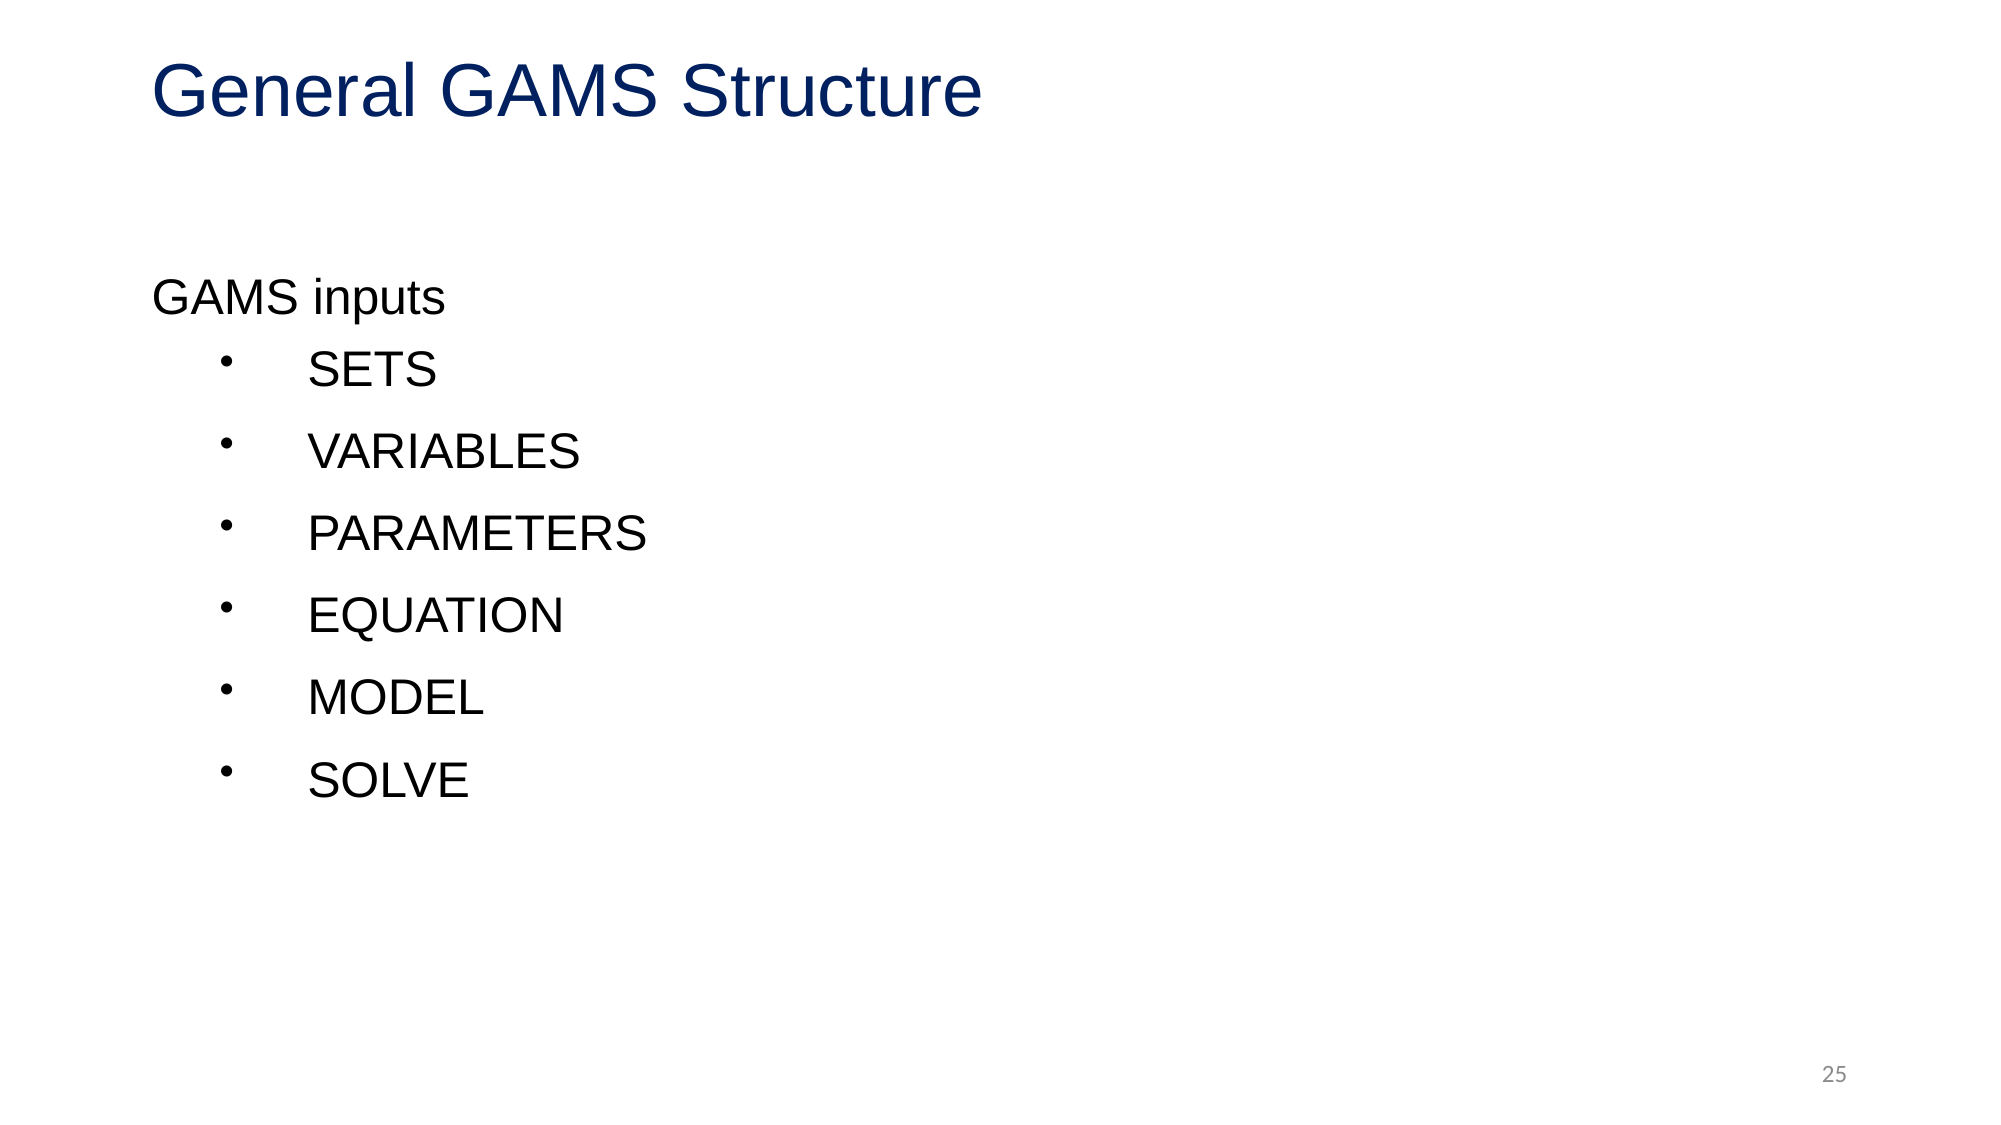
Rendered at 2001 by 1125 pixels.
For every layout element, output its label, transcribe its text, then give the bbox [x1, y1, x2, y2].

text_box GAMS inputs [136, 257, 937, 348]
slide_number 25 [1412, 1042, 1863, 1103]
text_box General GAMS Structure [136, 10, 1750, 163]
text_box SETS VARIABLES PARAMETERS EQUATION MODEL SOLVE [204, 340, 1170, 1032]
